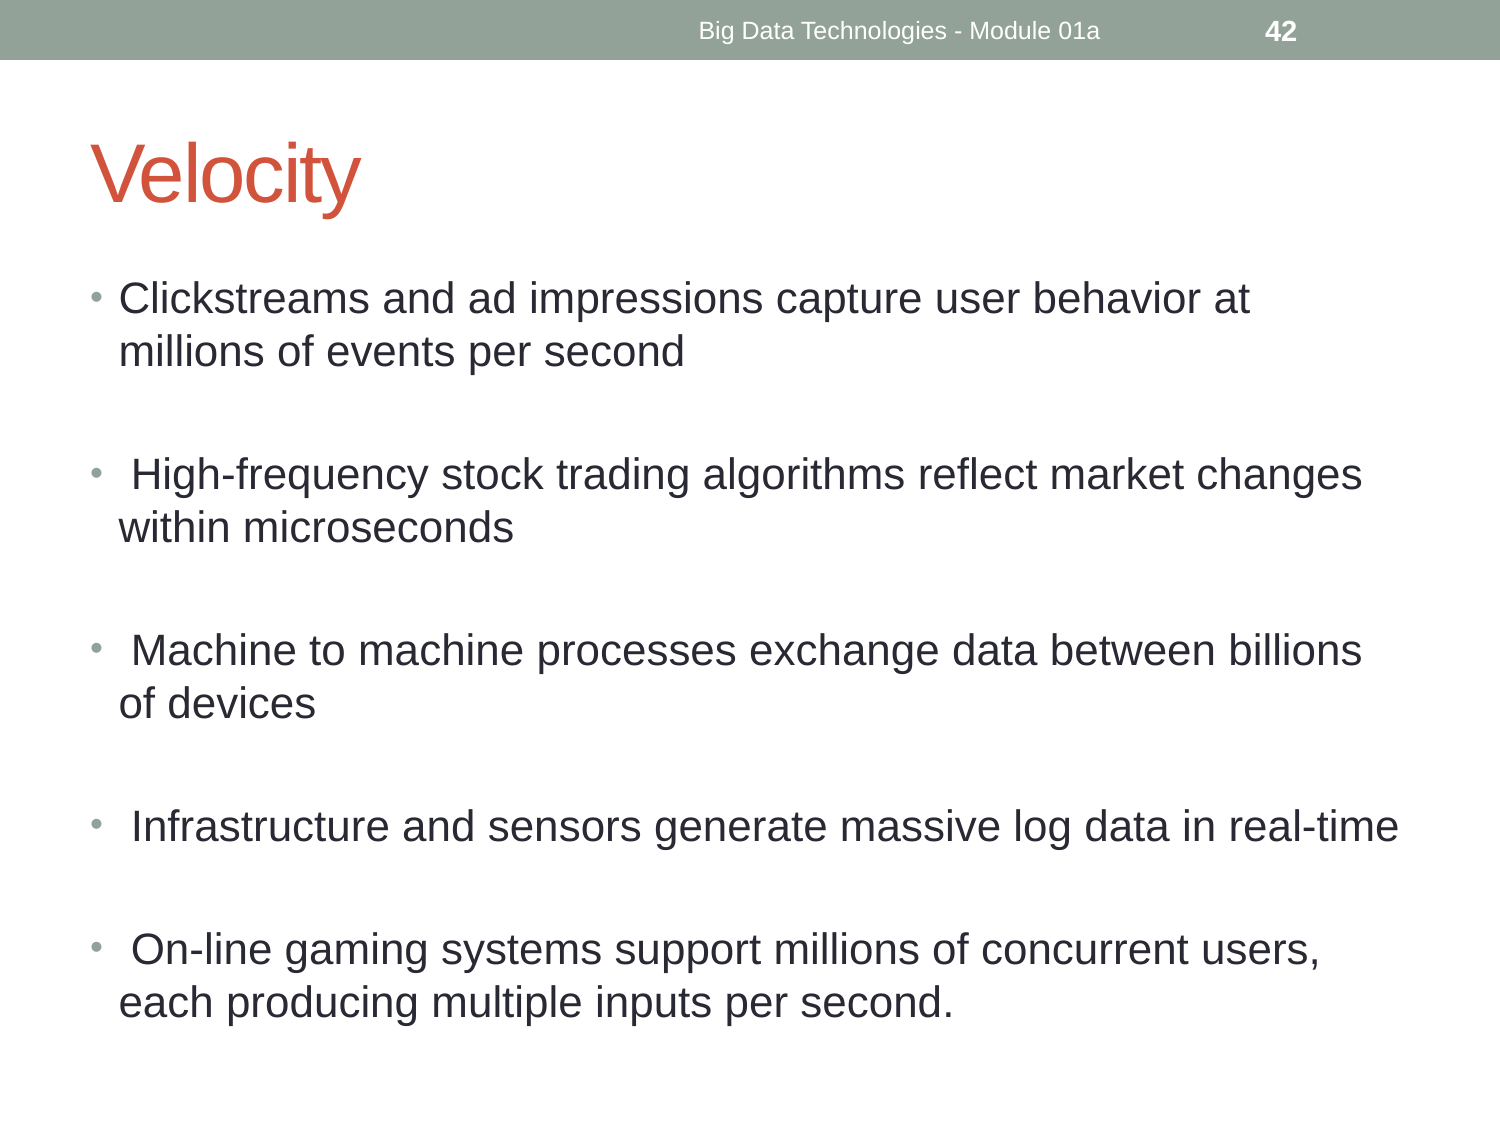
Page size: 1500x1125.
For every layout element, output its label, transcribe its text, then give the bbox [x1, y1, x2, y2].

list Clickstreams and ad impressions capture user behavior at millions of events per second High-frequency stock trading algorithms reflect market changes within microseconds Machine to machine processes exchange data between billions of devices Infrastructure and sensors generate massive log data in real-time On-line gaming systems support millions of concurrent users, each producing multiple inputs per second. [75, 262, 1425, 1063]
title Velocity [75, 87, 1425, 250]
slide_number 42 [1250, 3, 1425, 57]
footer Big Data Technologies - Module 01a [562, 3, 1238, 57]
